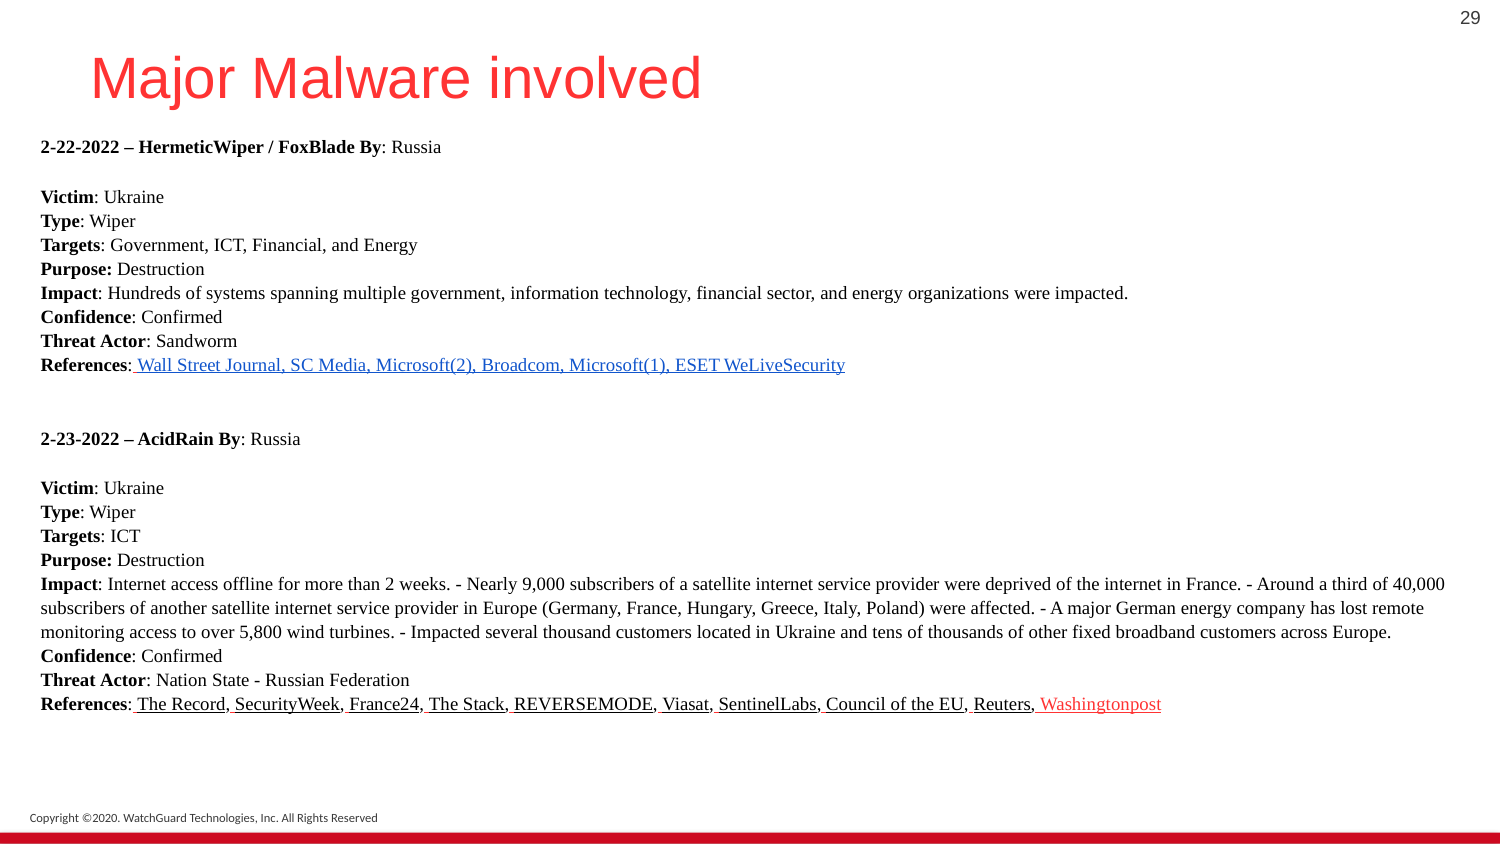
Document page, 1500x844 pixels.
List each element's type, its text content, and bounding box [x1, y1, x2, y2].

list 2-22-2022 – HermeticWiper / FoxBlade By: Russia Victim: Ukraine Type: Wiper Targets: Government, ICT, Financial, and Energy Purpose: Destruction Impact: Hundreds of systems spanning multiple government, information technology, financial sector, and energy organizations were impacted. Confidence: Confirmed Threat Actor: Sandworm References: Wall Street Journal, SC Media, Microsoft(2), Broadcom, Microsoft(1), ESET WeLiveSecurity 2-23-2022 – AcidRain By: Russia Victim: Ukraine Type: Wiper Targets: ICT Purpose: Destruction Impact: Internet access offline for more than 2 weeks. - Nearly 9,000 subscribers of a satellite internet service provider were deprived of the internet in France. - Around a third of 40,000 subscribers of another satellite internet service provider in Europe (Germany, France, Hungary, Greece, Italy, Poland) were affected. - A major German energy company has lost remote monitoring access to over 5,800 wind turbines. - Impacted several thousand customers located in Ukraine and tens of thousands of other fixed broadband customers across Europe. Confidence: Confirmed Threat Actor: Nation State - Russian Federation References: The Record, SecurityWeek, France24, The Stack, REVERSEMODE, Viasat, SentinelLabs, Council of the EU, Reuters, Washingtonpost [25, 126, 1473, 755]
slide_number 29 [1398, 0, 1497, 40]
title Major Malware involved [75, 33, 1425, 117]
